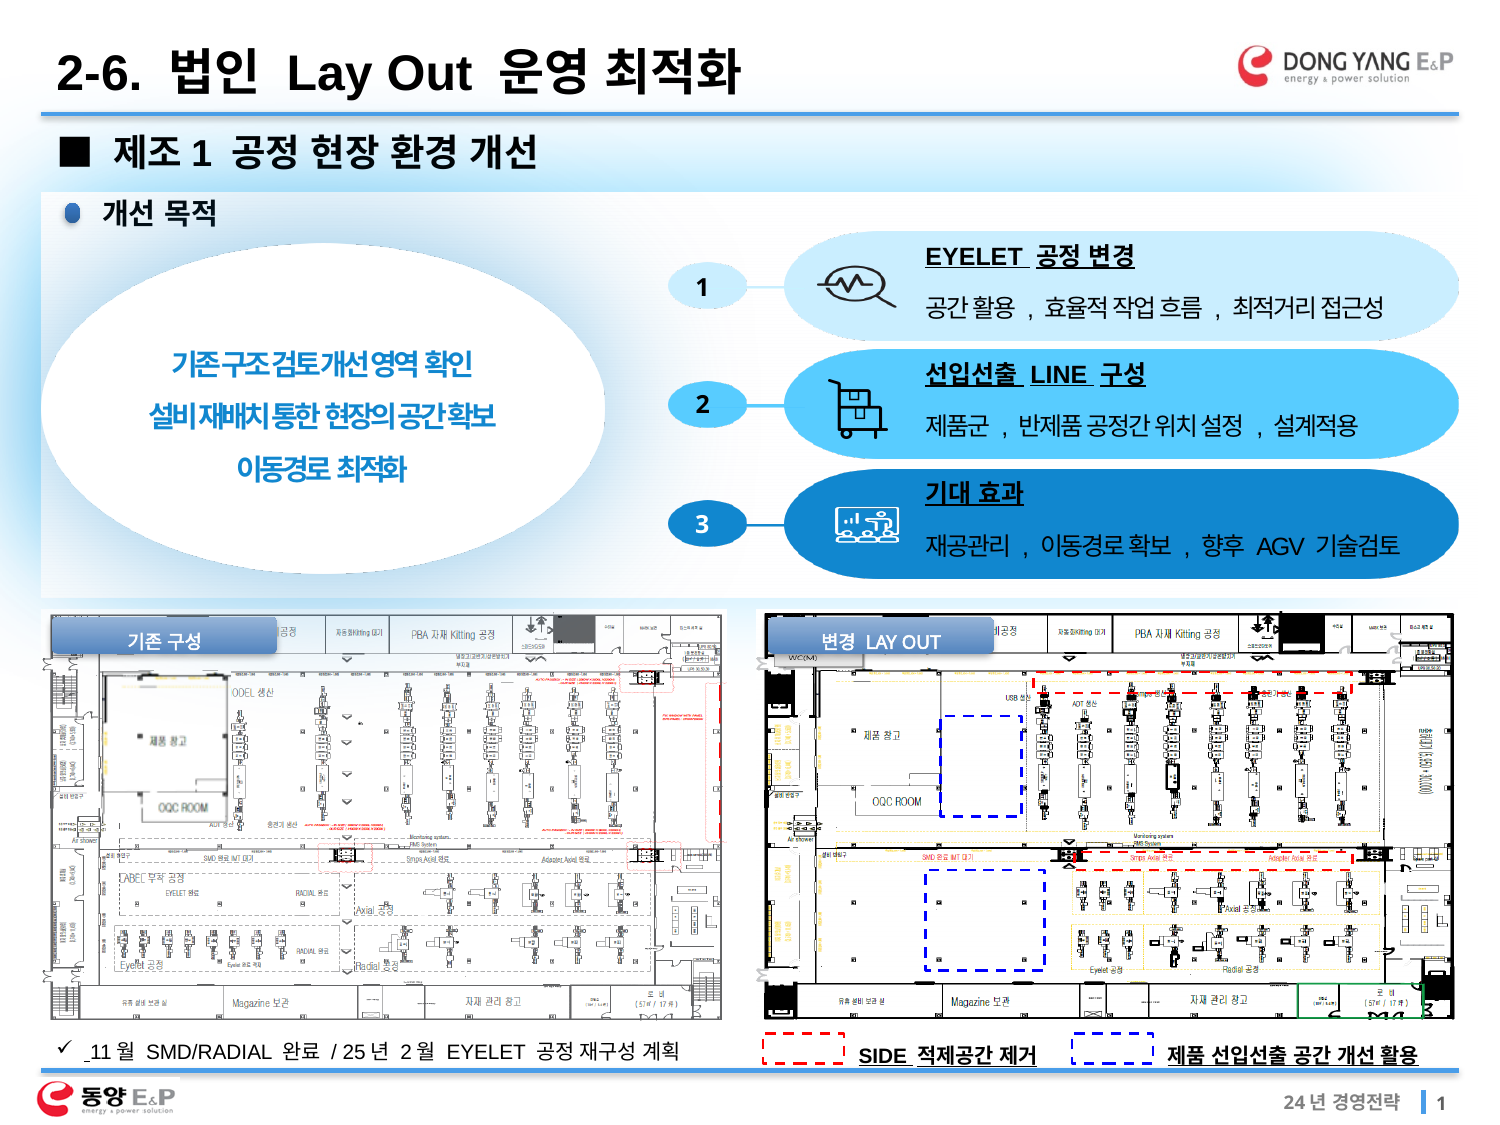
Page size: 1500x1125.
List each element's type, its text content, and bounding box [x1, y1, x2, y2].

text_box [562, 112, 727, 116]
text_box SIDE 적제공간 제거 [843, 1030, 1063, 1076]
picture [1377, 42, 1457, 90]
picture [35, 1077, 180, 1119]
text_box 2-6. 법인 Lay Out 운영 최적화 [41, 41, 1377, 109]
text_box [41, 231, 1459, 579]
text_box ■ 제조1 공정 현장 환경 개선 [41, 118, 1022, 185]
text_box 11월 SMD/RADIAL 완료 / 25년 2월 EYELET 공정 재구성 계획 [41, 1029, 698, 1072]
text_box 제품 선입선출 공간 개선 활용 [1153, 1009, 1469, 1075]
picture [827, 379, 889, 439]
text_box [41, 112, 83, 116]
table_cell [62, 161, 583, 185]
picture [755, 609, 1459, 1022]
table_header 현 수준 [462, 185, 608, 189]
text_box [761, 1031, 846, 1065]
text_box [64, 187, 250, 229]
text_box [1070, 1031, 1155, 1065]
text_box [41, 609, 727, 1022]
picture [40, 192, 1478, 599]
